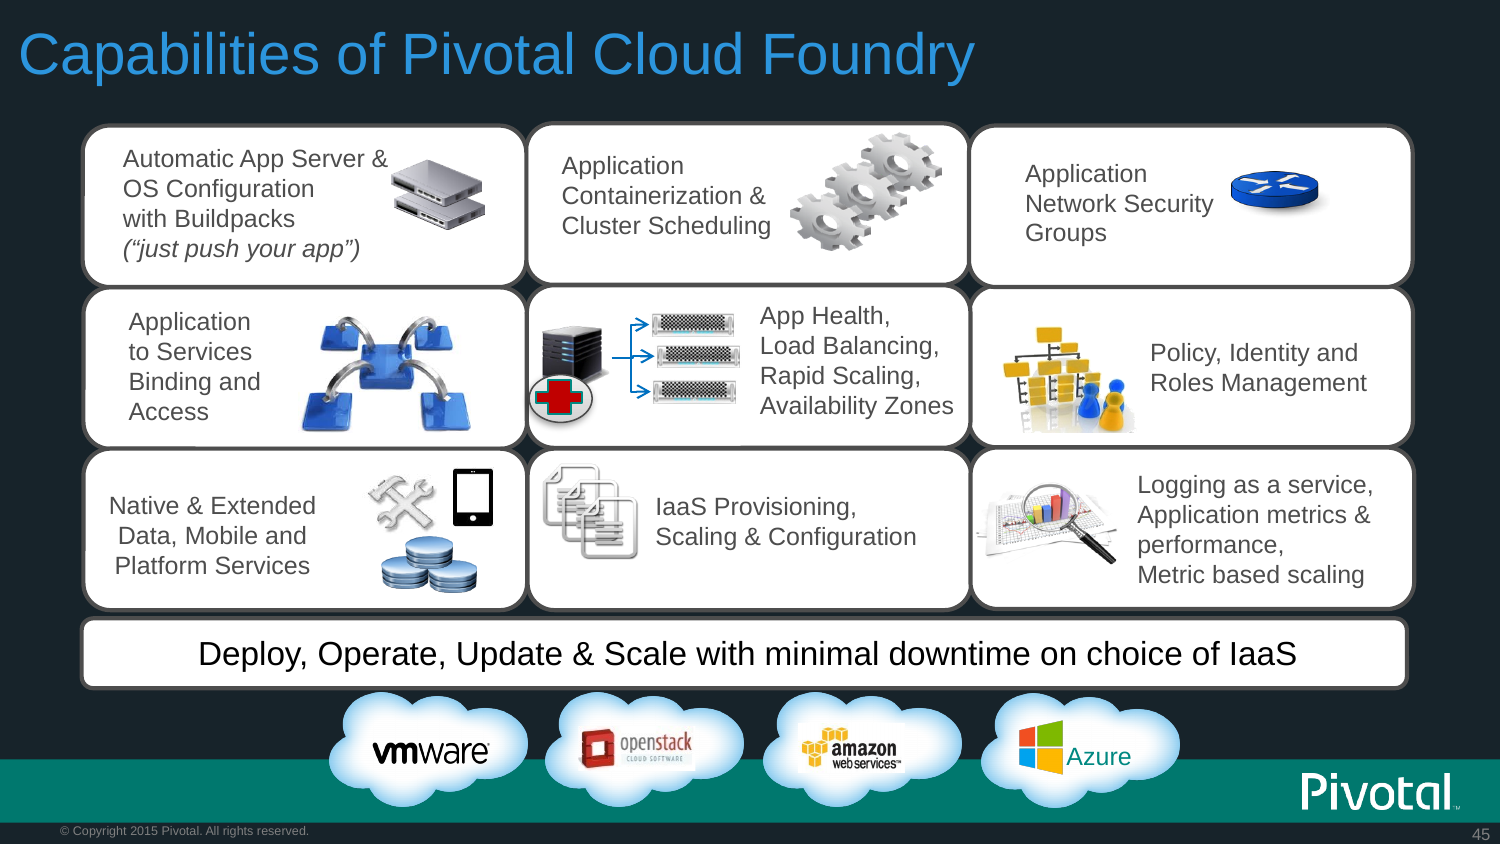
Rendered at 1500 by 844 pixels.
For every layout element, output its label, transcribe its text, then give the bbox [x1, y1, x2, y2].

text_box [81, 123, 1419, 689]
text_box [328, 691, 1180, 813]
picture [1302, 773, 1460, 810]
title Capabilities of Pivotal Cloud Foundry [18, 24, 1462, 103]
